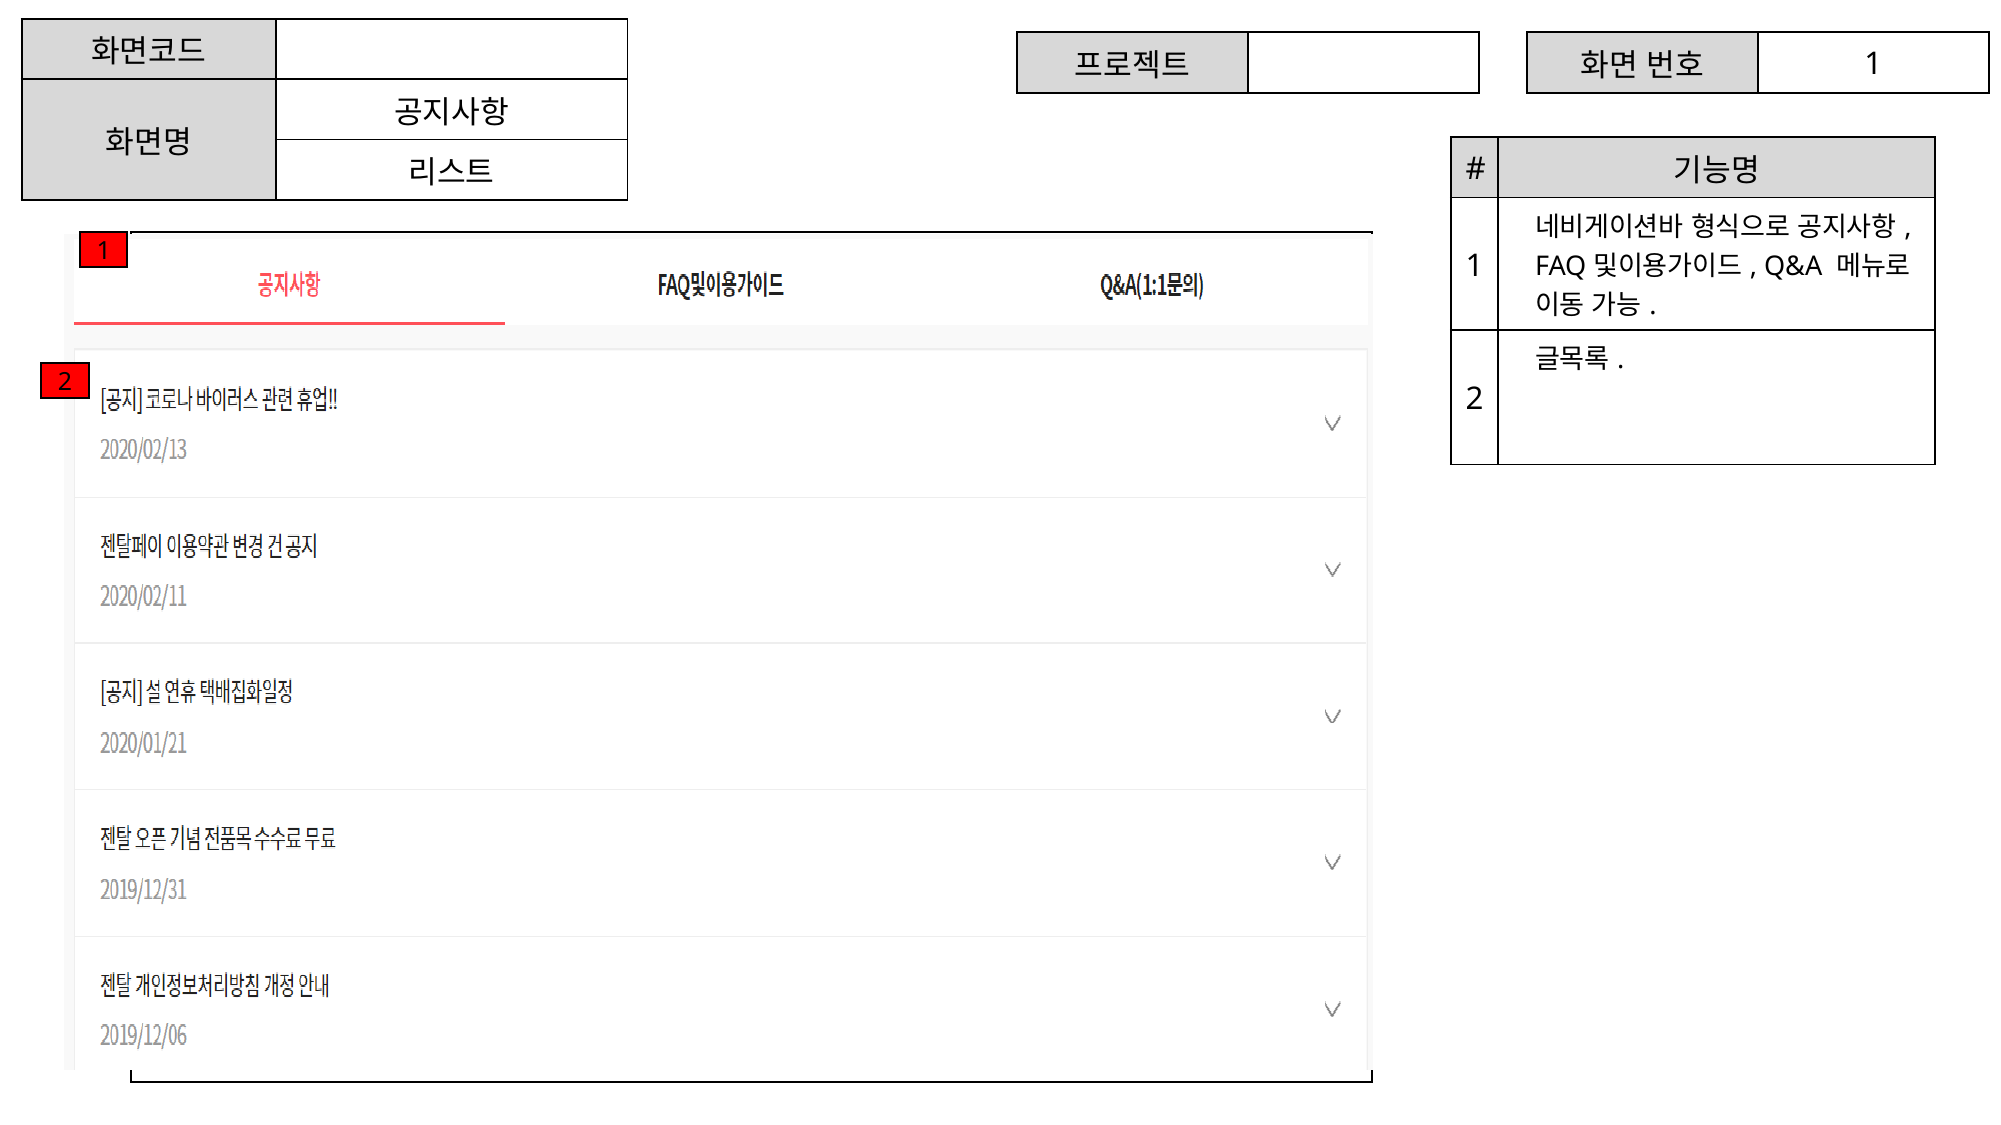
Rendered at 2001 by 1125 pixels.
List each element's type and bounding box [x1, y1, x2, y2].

table_header [23, 20, 275, 78]
table_header [277, 20, 627, 78]
table_cell [1452, 198, 1497, 329]
picture [64, 234, 1373, 1070]
text_box [40, 362, 64, 399]
table_cell [1452, 331, 1497, 464]
table_header [1528, 33, 1757, 92]
text_box [130, 1070, 1373, 1083]
table_cell [1499, 198, 1934, 329]
table_cell [277, 80, 627, 139]
table_header [1018, 33, 1247, 92]
table_header [1759, 33, 1988, 92]
table_cell [277, 140, 627, 199]
table_header [1249, 33, 1478, 92]
table_header [1499, 138, 1934, 197]
table_cell [23, 80, 275, 199]
table_cell [1499, 331, 1934, 464]
table_header [1452, 138, 1497, 197]
